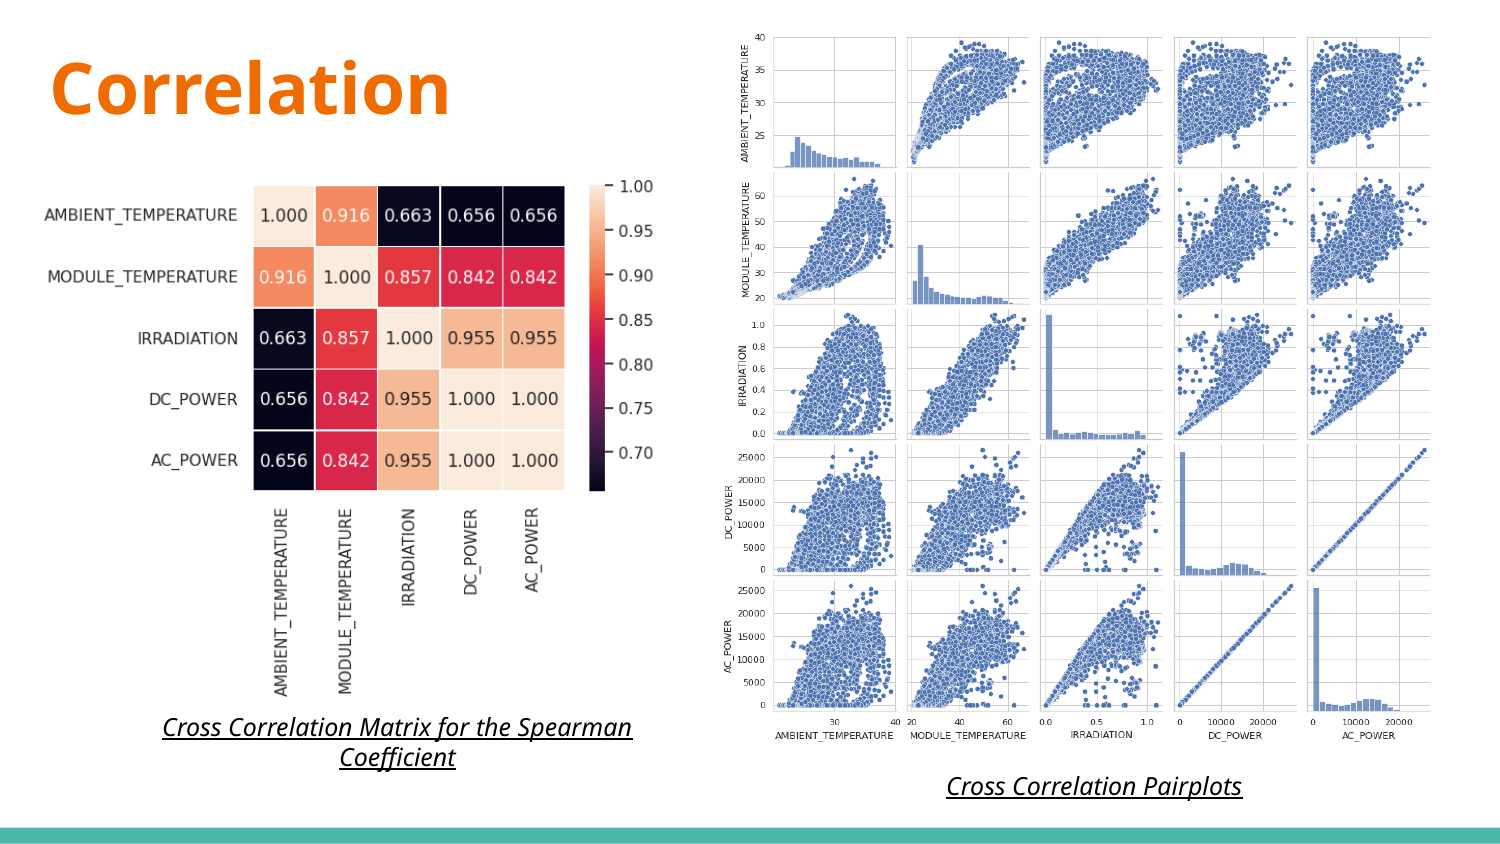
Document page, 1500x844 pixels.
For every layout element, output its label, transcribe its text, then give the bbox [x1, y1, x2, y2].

title Correlation [34, 28, 714, 145]
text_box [34, 170, 691, 788]
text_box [716, 27, 1500, 816]
